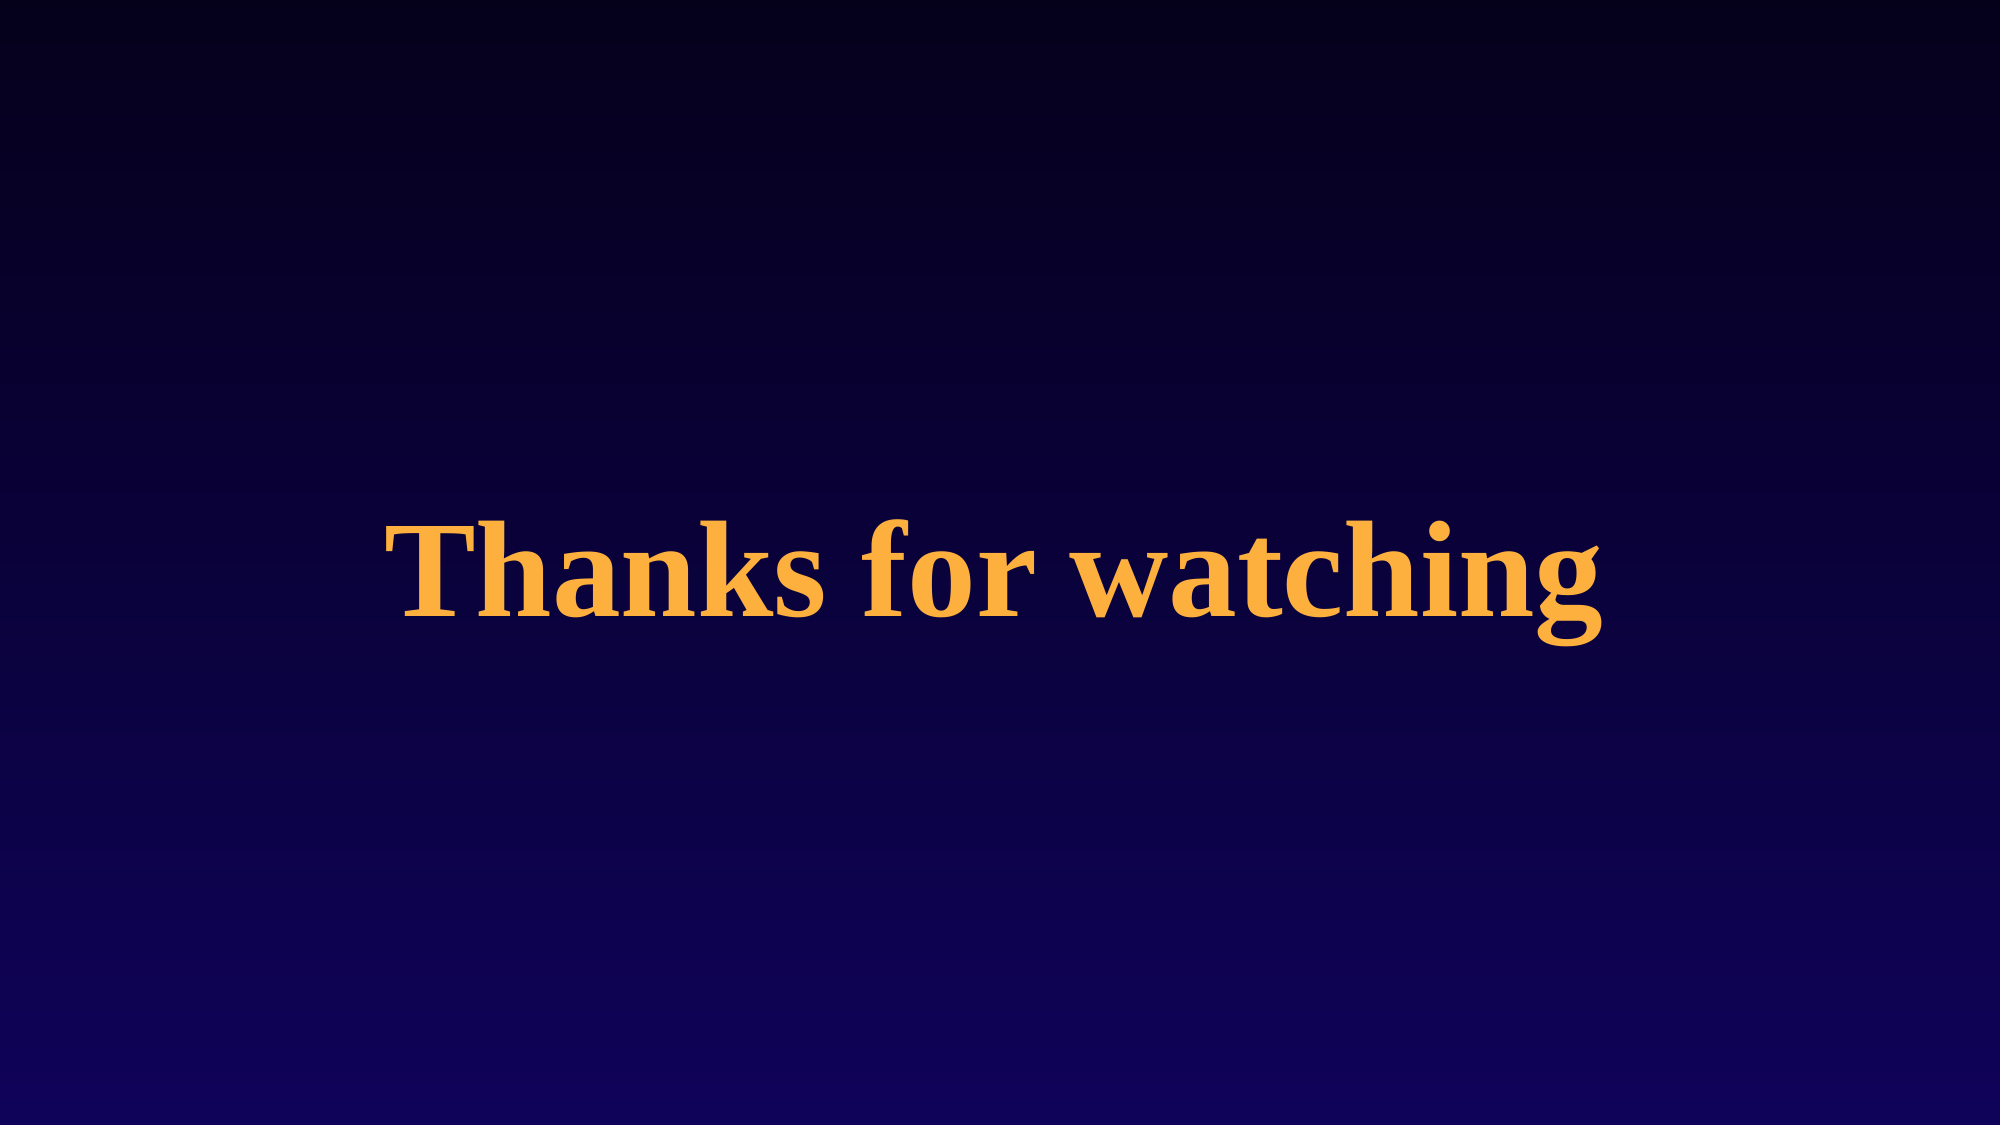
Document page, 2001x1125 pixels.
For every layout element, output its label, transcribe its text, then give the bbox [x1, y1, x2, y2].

text_box Thanks for watching [234, 471, 1754, 652]
